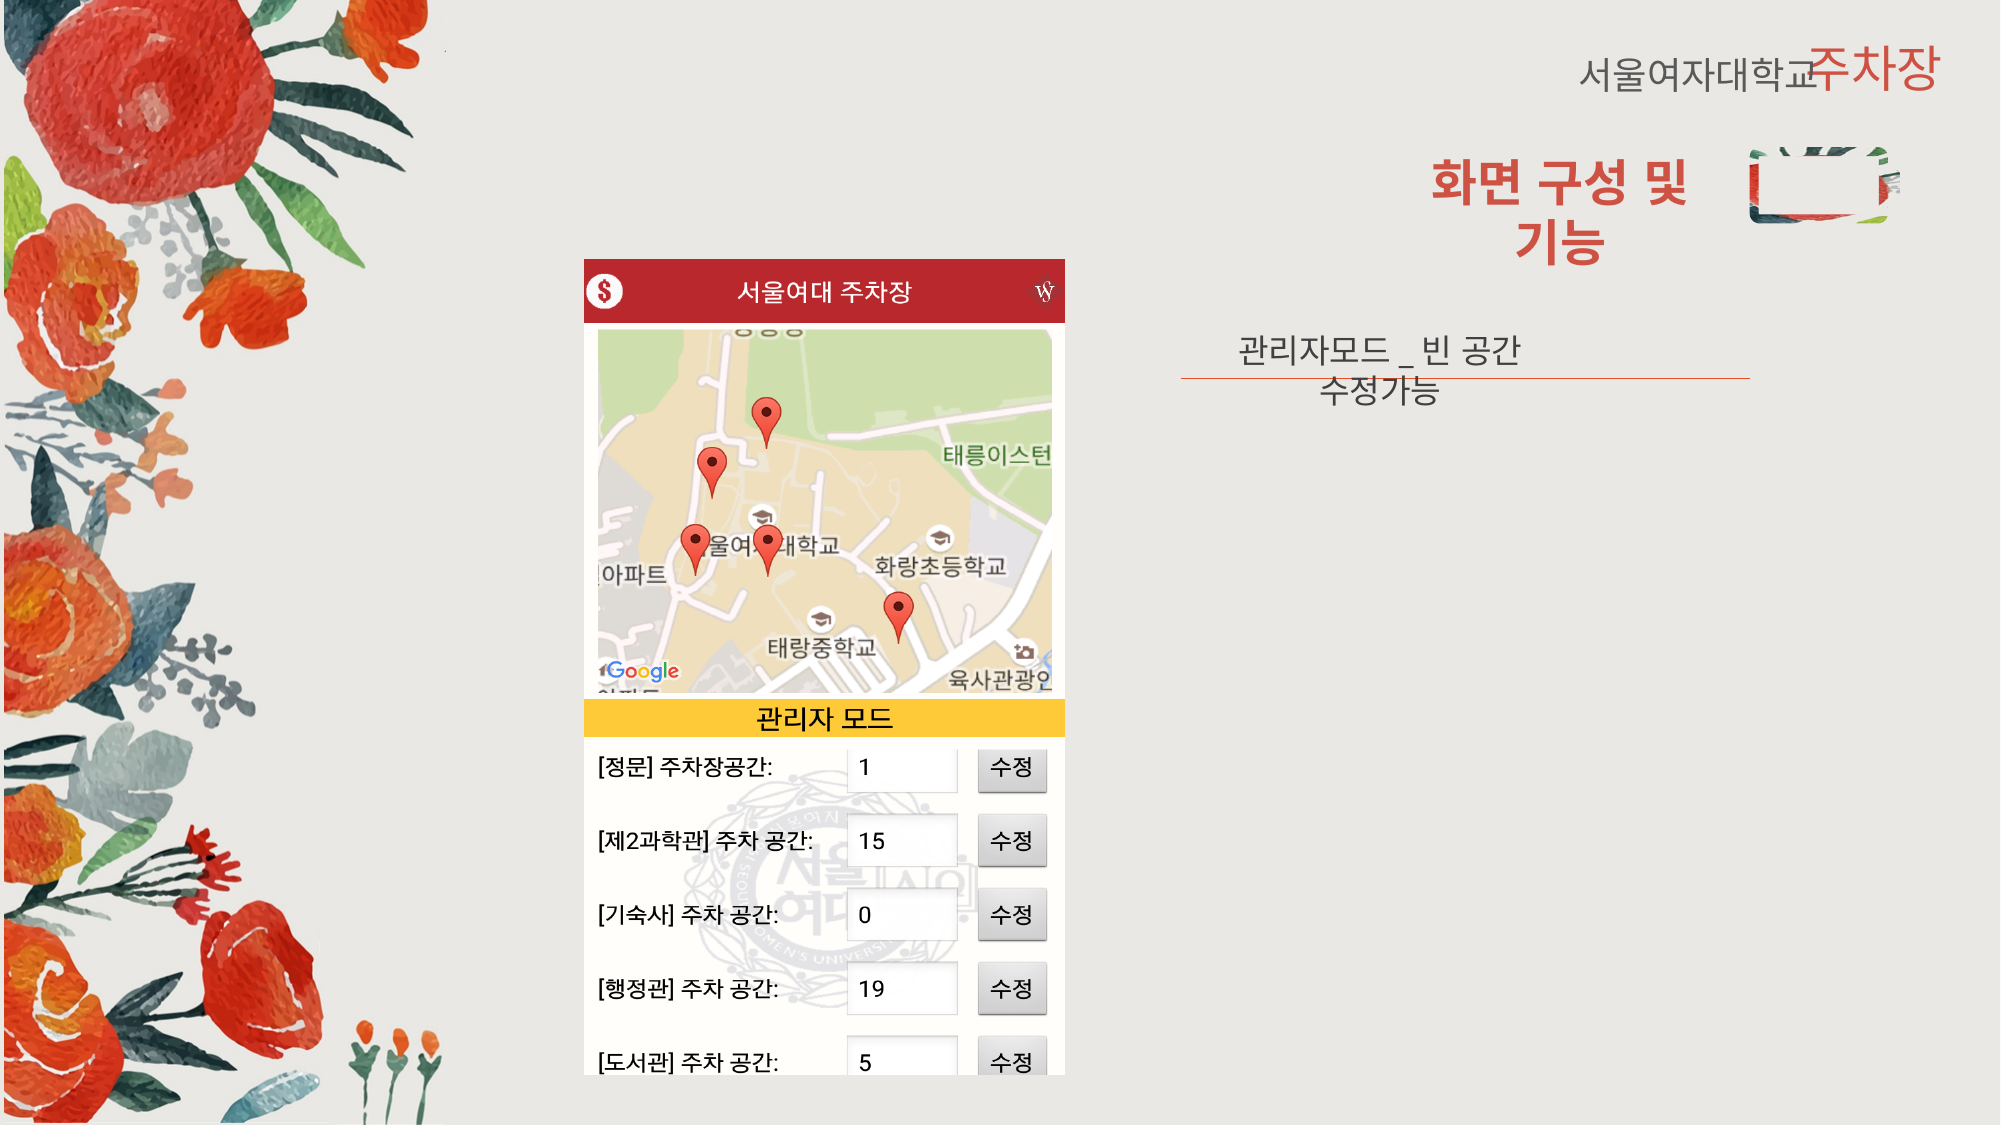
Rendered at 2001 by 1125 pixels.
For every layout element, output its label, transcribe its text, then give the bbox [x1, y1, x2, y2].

picture [584, 259, 1065, 1075]
text_box 관리자모드_빈 공간 수정가능 [1161, 322, 1600, 418]
text_box [1749, 147, 1900, 224]
picture [0, 0, 493, 1125]
text_box 화면 구성 및 기능 [1367, 144, 1755, 280]
